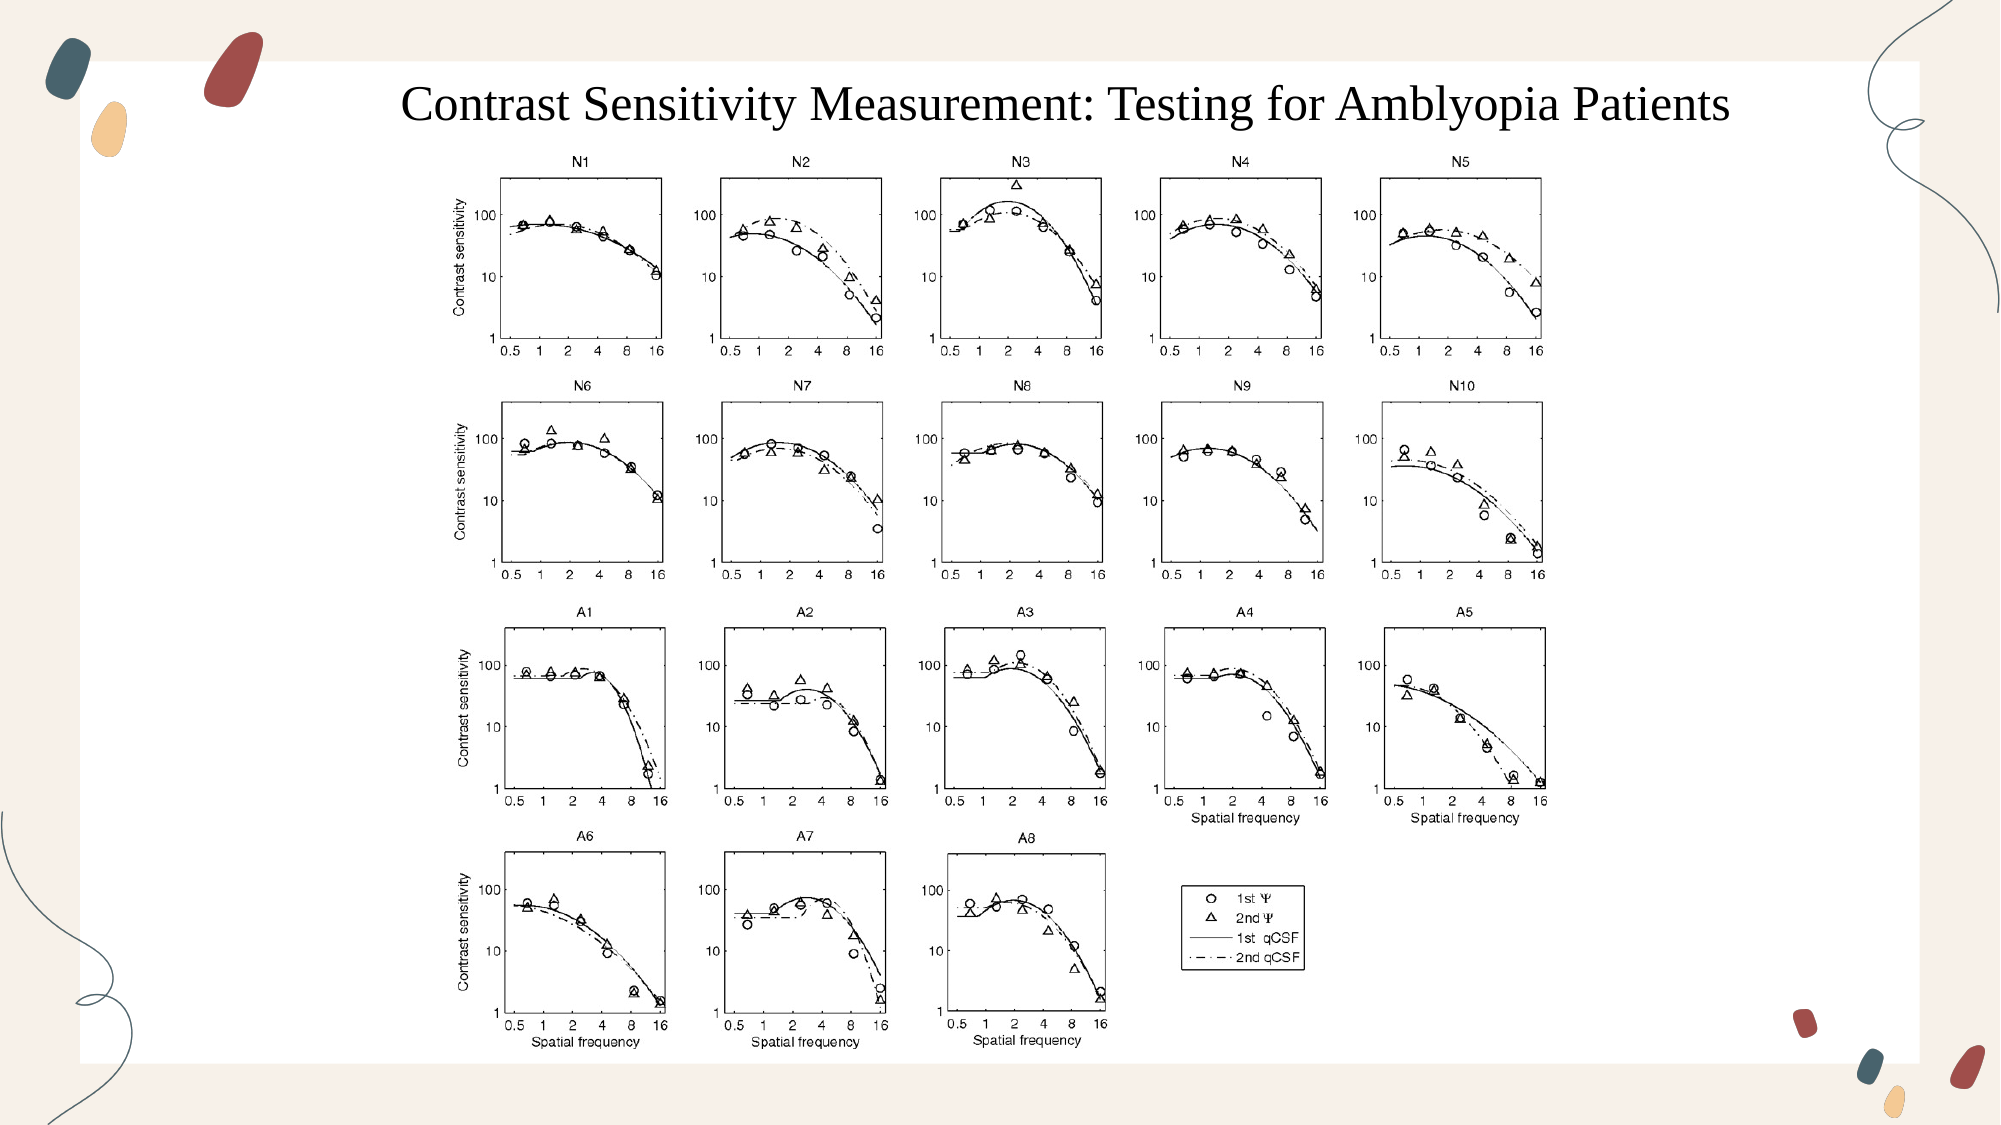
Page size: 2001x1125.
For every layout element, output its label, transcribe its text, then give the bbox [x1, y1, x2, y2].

picture [0, 0, 263, 157]
picture [1793, 1009, 1985, 1118]
picture [1867, 0, 2000, 313]
picture [1, 812, 133, 1125]
picture [453, 156, 1547, 1049]
text_box Contrast Sensitivity Measurement: Testing for Amblyopia Patients [385, 62, 1772, 138]
